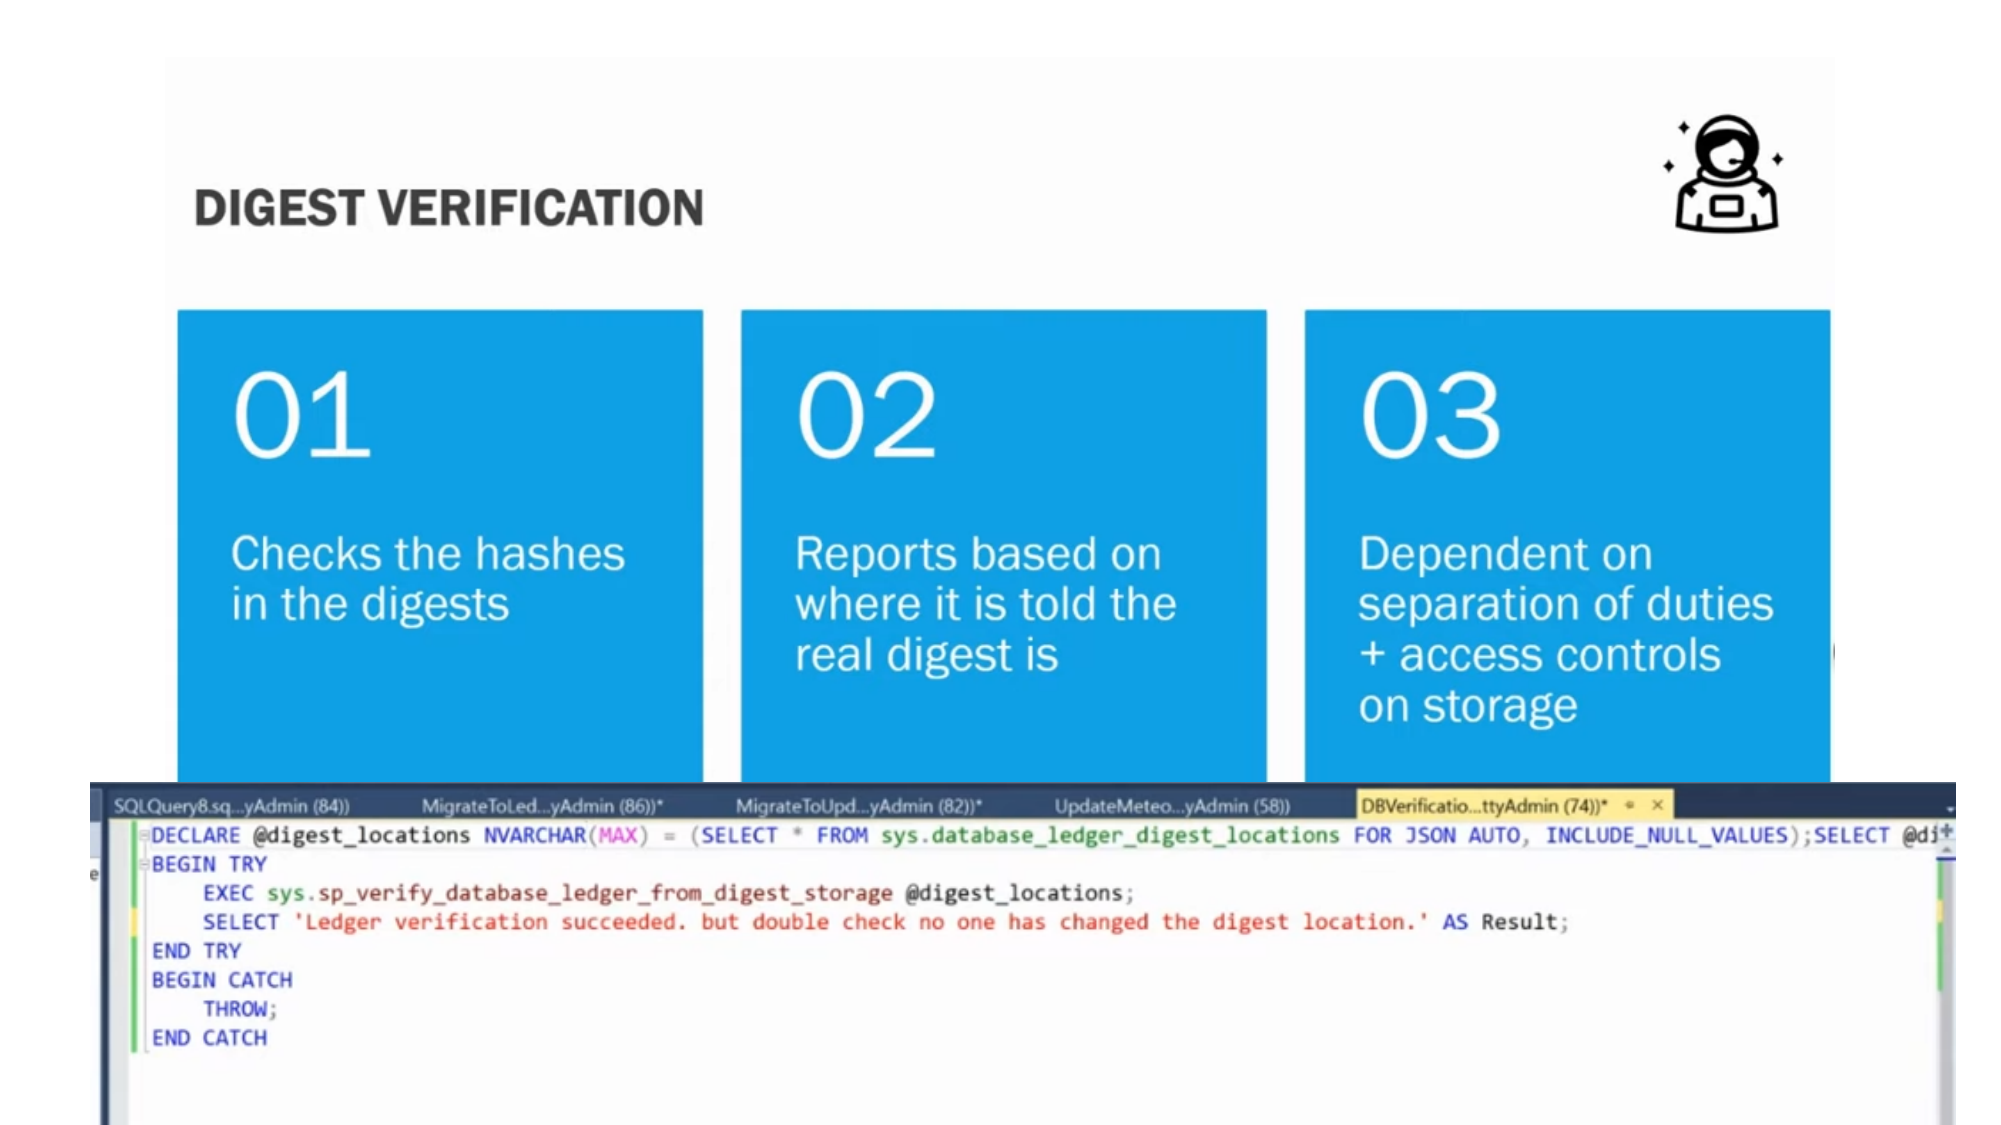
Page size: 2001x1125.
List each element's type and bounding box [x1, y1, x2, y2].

picture [90, 57, 1956, 1125]
